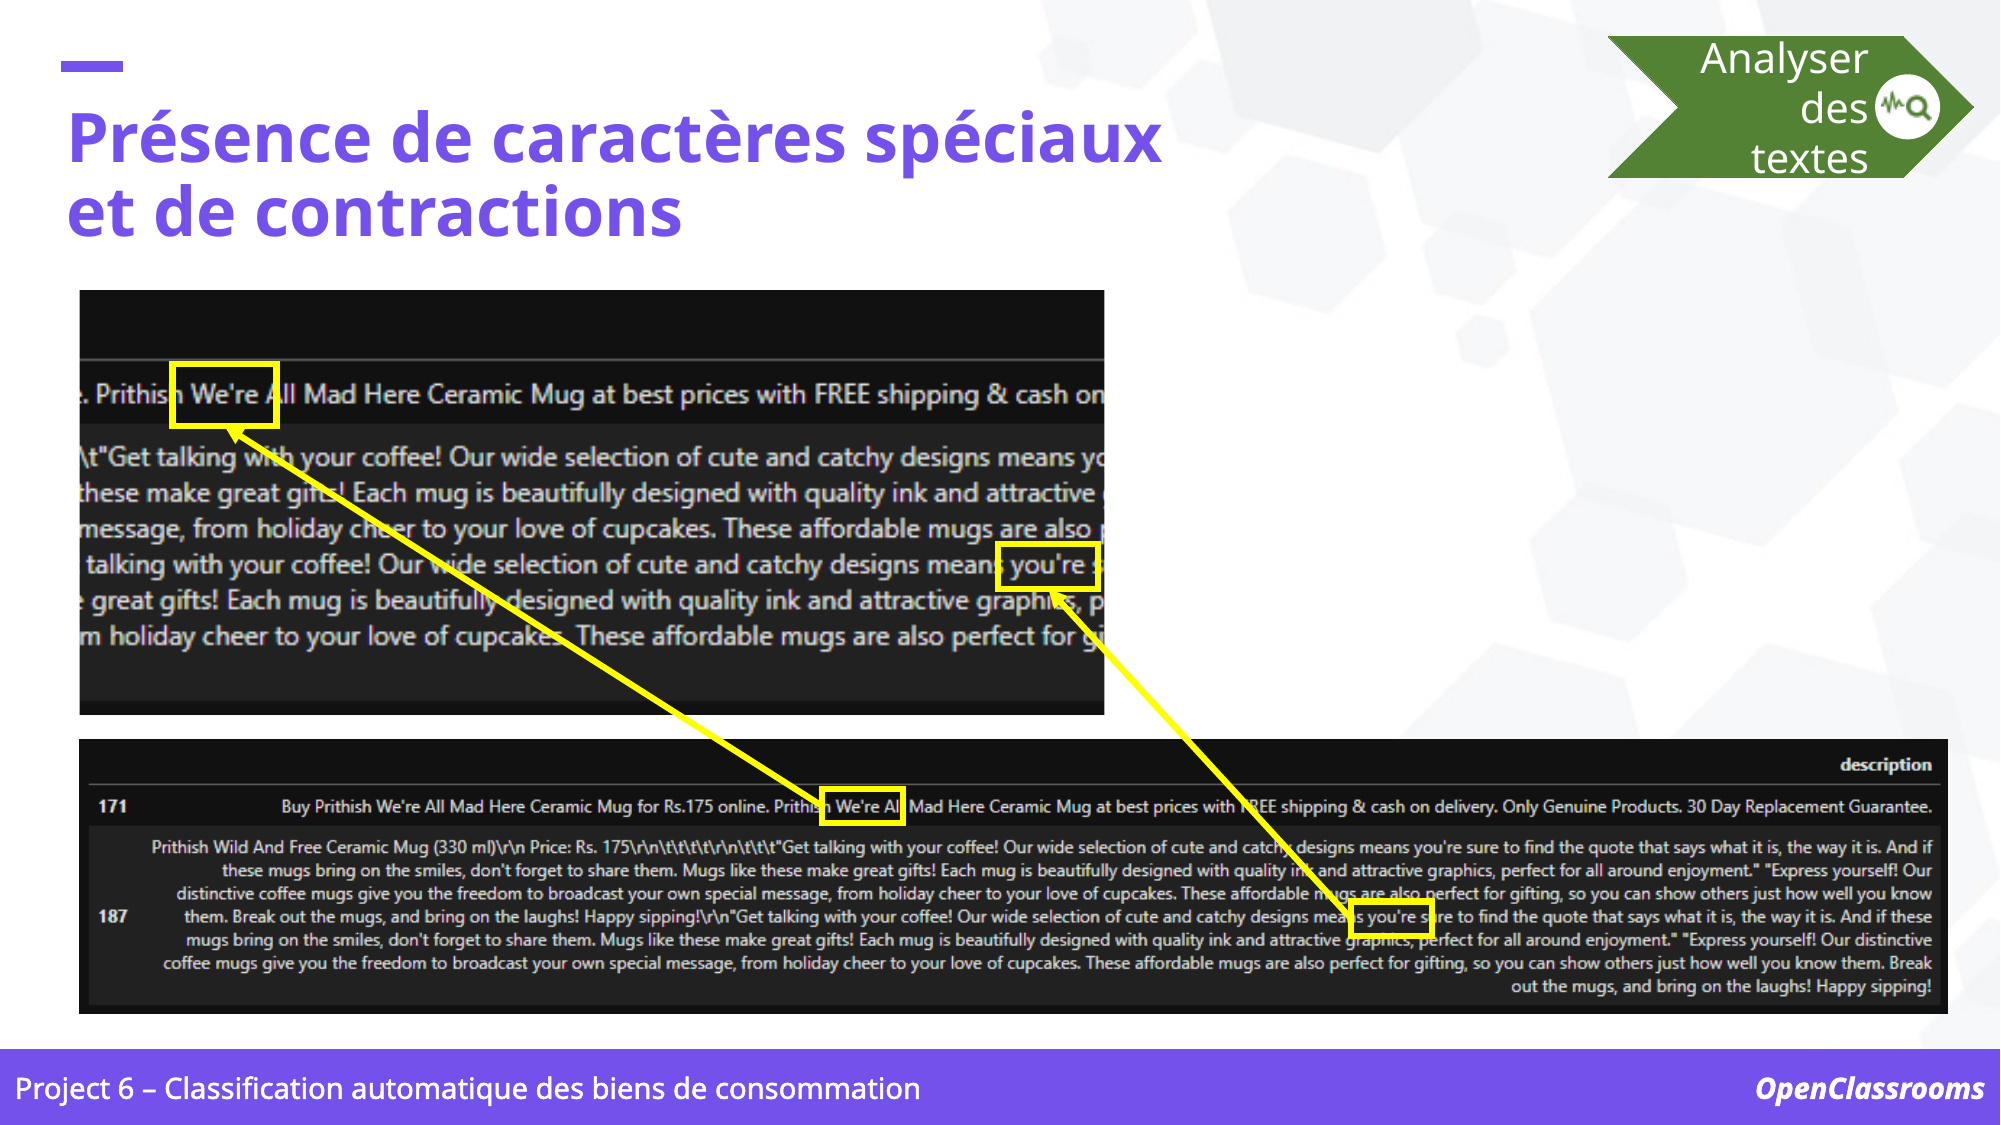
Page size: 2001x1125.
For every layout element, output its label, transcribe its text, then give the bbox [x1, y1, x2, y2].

text_box OpenClassrooms [1729, 1062, 2000, 1112]
text_box [0, 1049, 2000, 1125]
text_box Project 6 – Classification automatique des biens de consommation [0, 1062, 1474, 1112]
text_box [1608, 36, 1974, 178]
text_box Présence de caractères spéciaux et de contractions [51, 70, 1216, 284]
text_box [1048, 588, 1352, 919]
picture [0, 0, 2001, 1125]
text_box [224, 426, 822, 806]
text_box [61, 61, 123, 72]
